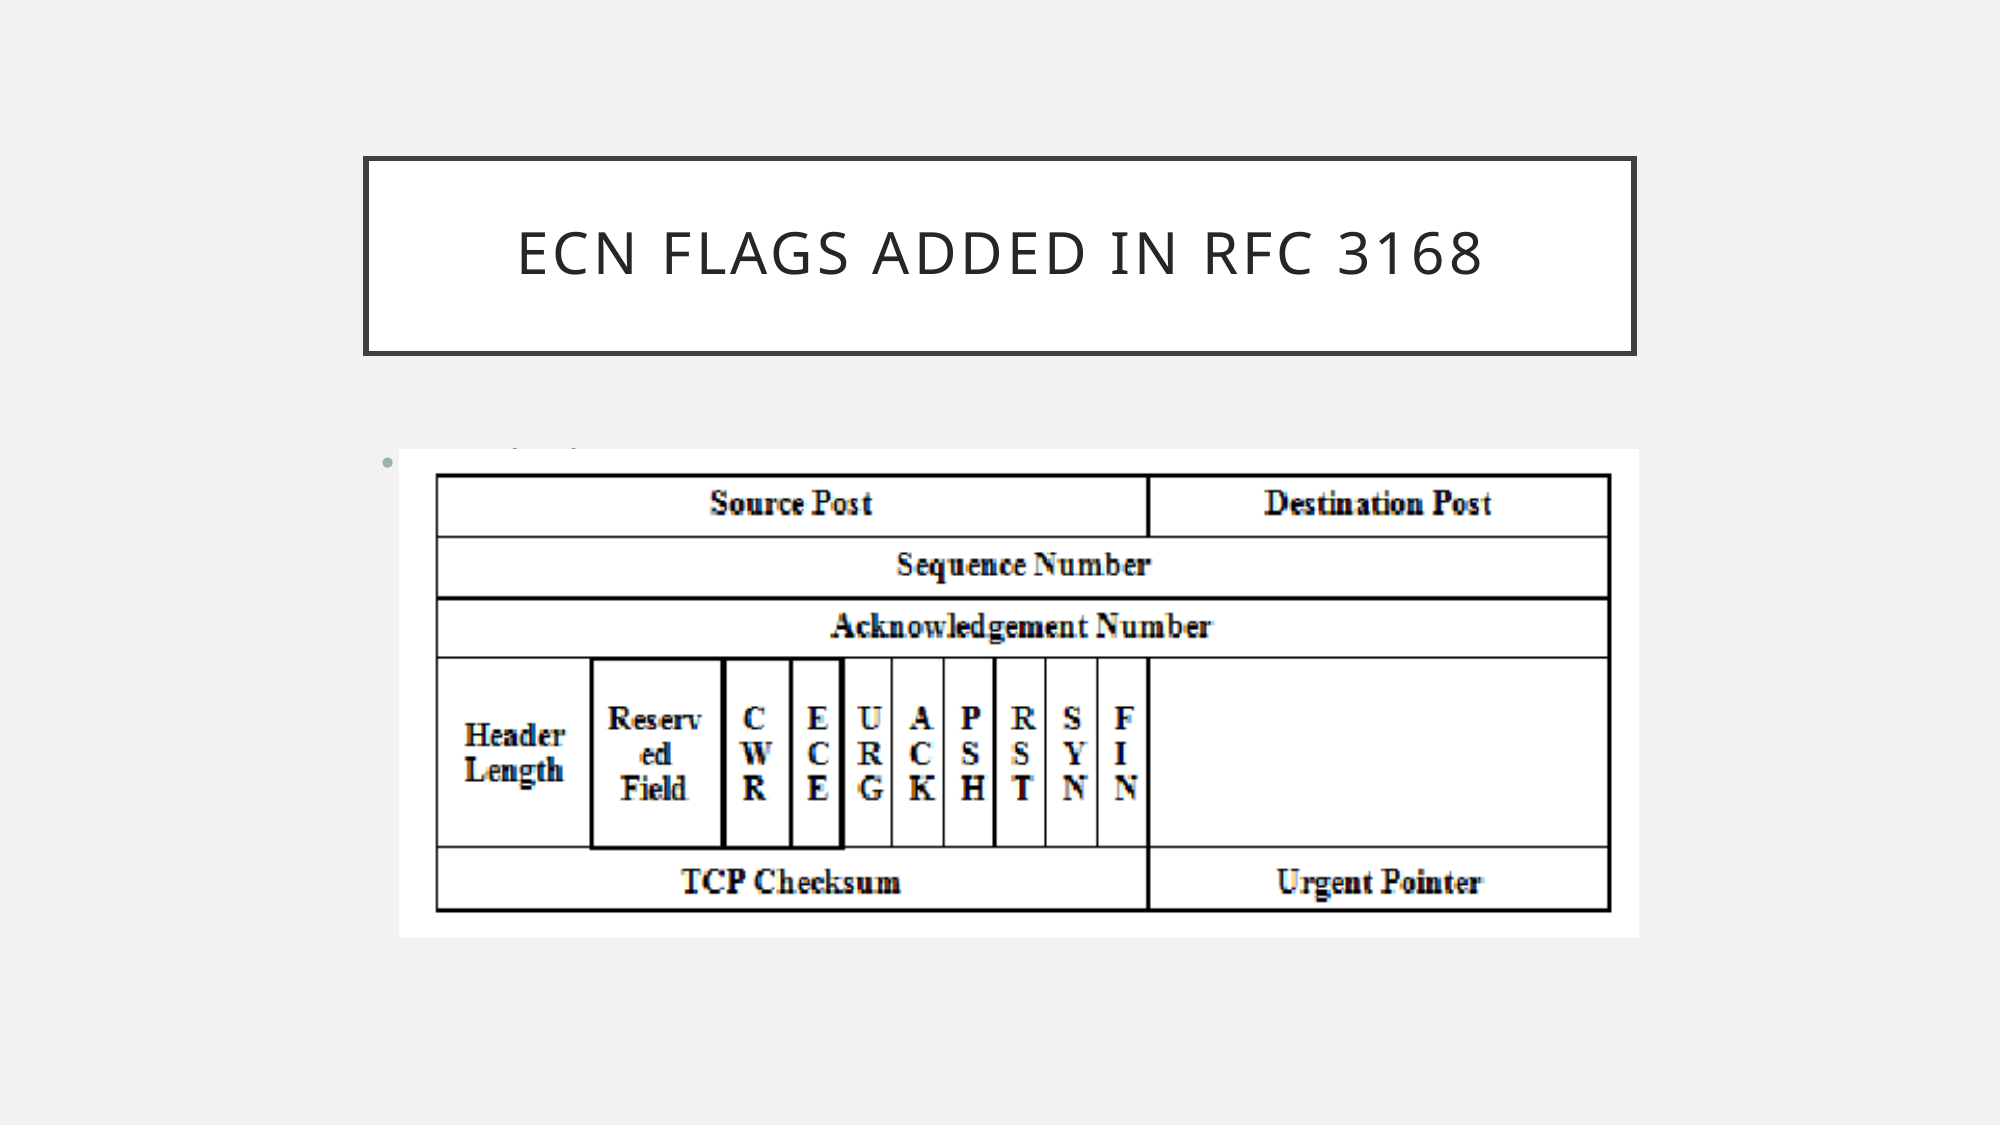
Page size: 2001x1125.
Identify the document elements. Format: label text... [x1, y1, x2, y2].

list Standard in 2001 [366, 432, 1634, 942]
title ECN Flags added in RFC 3168 [363, 156, 1637, 356]
picture [399, 449, 1639, 938]
